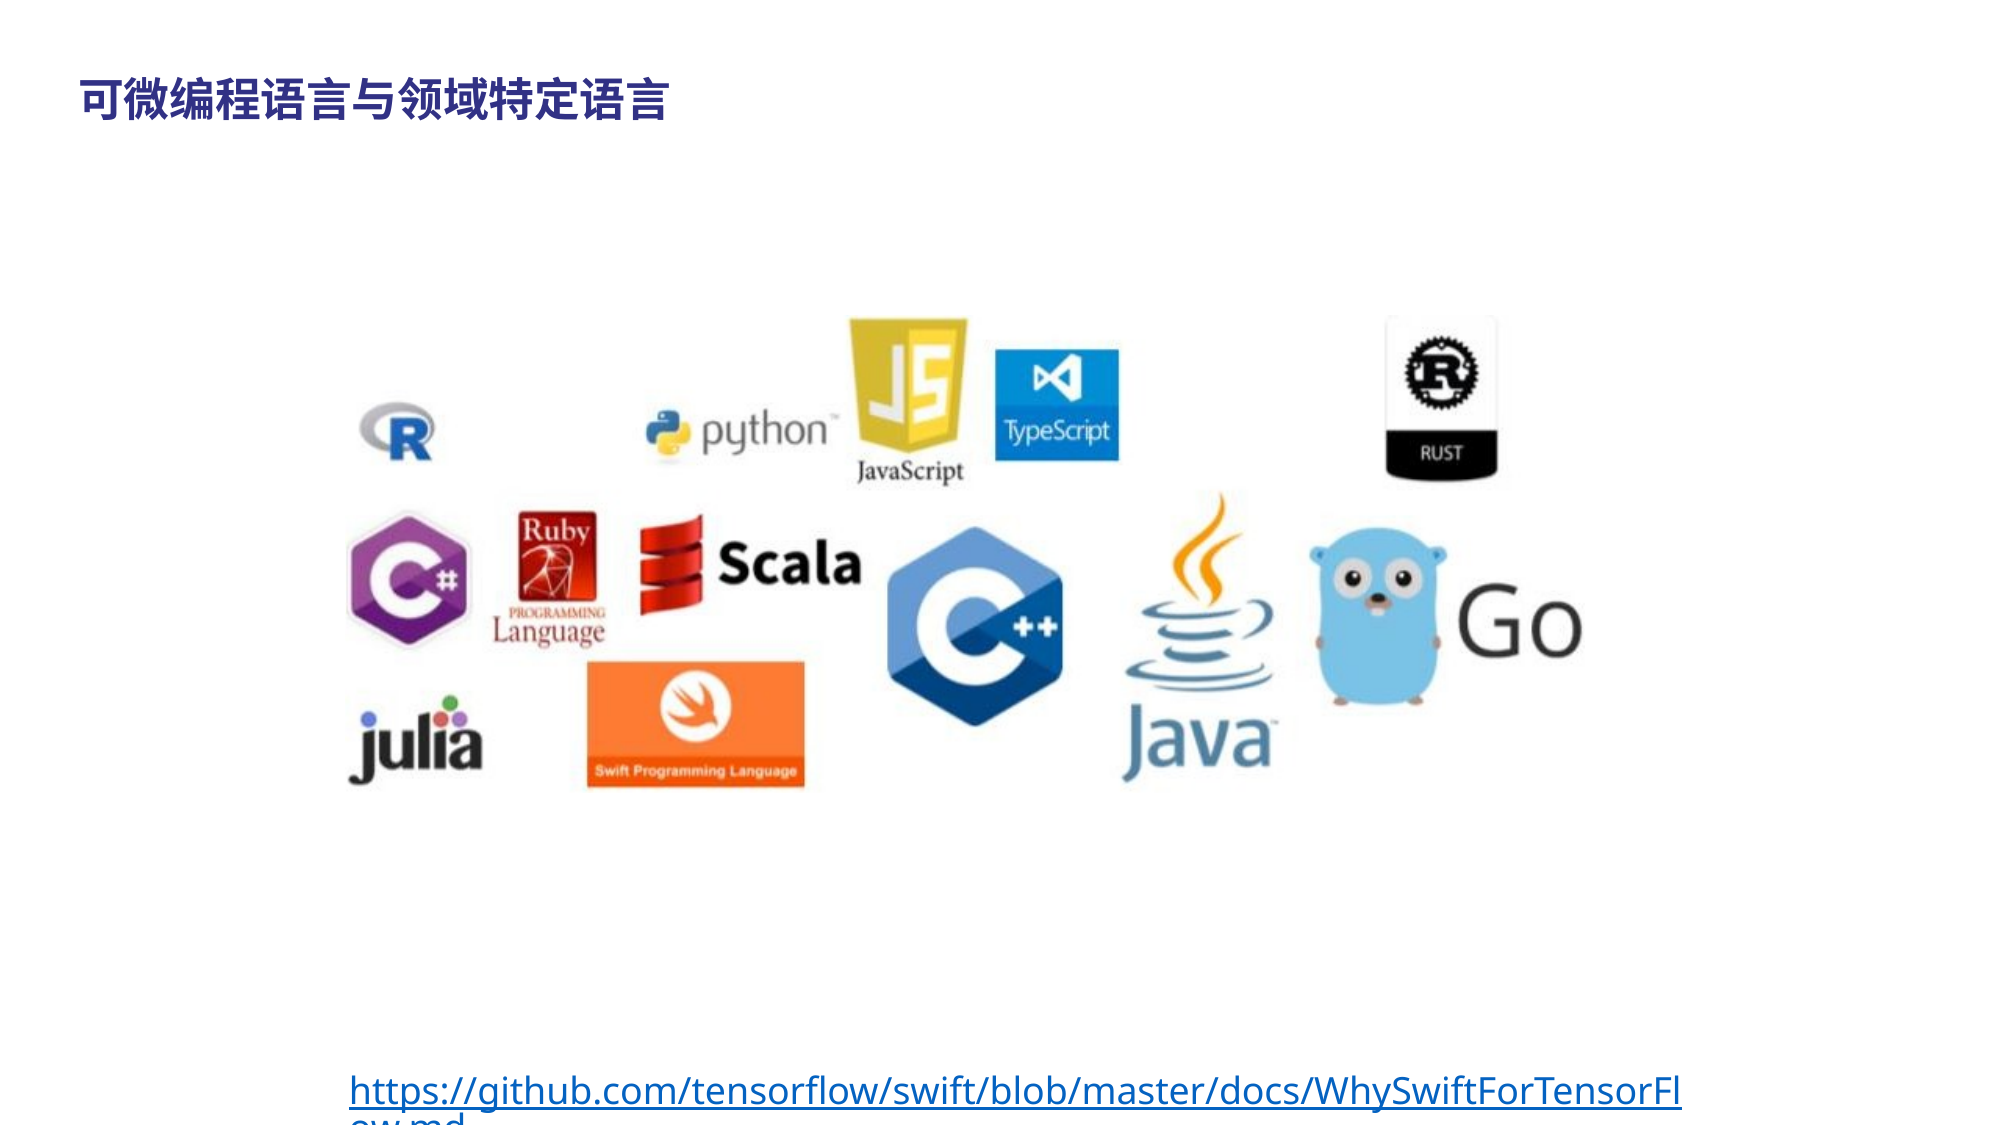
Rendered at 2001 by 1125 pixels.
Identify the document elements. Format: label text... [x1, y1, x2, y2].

picture [345, 315, 1585, 793]
title 可微编程语言与领域特定语言 [76, 68, 676, 259]
text_box https://github.com/tensorflow/swift/blob/master/docs/WhySwiftForTensorFlow.md [346, 1064, 1682, 1118]
